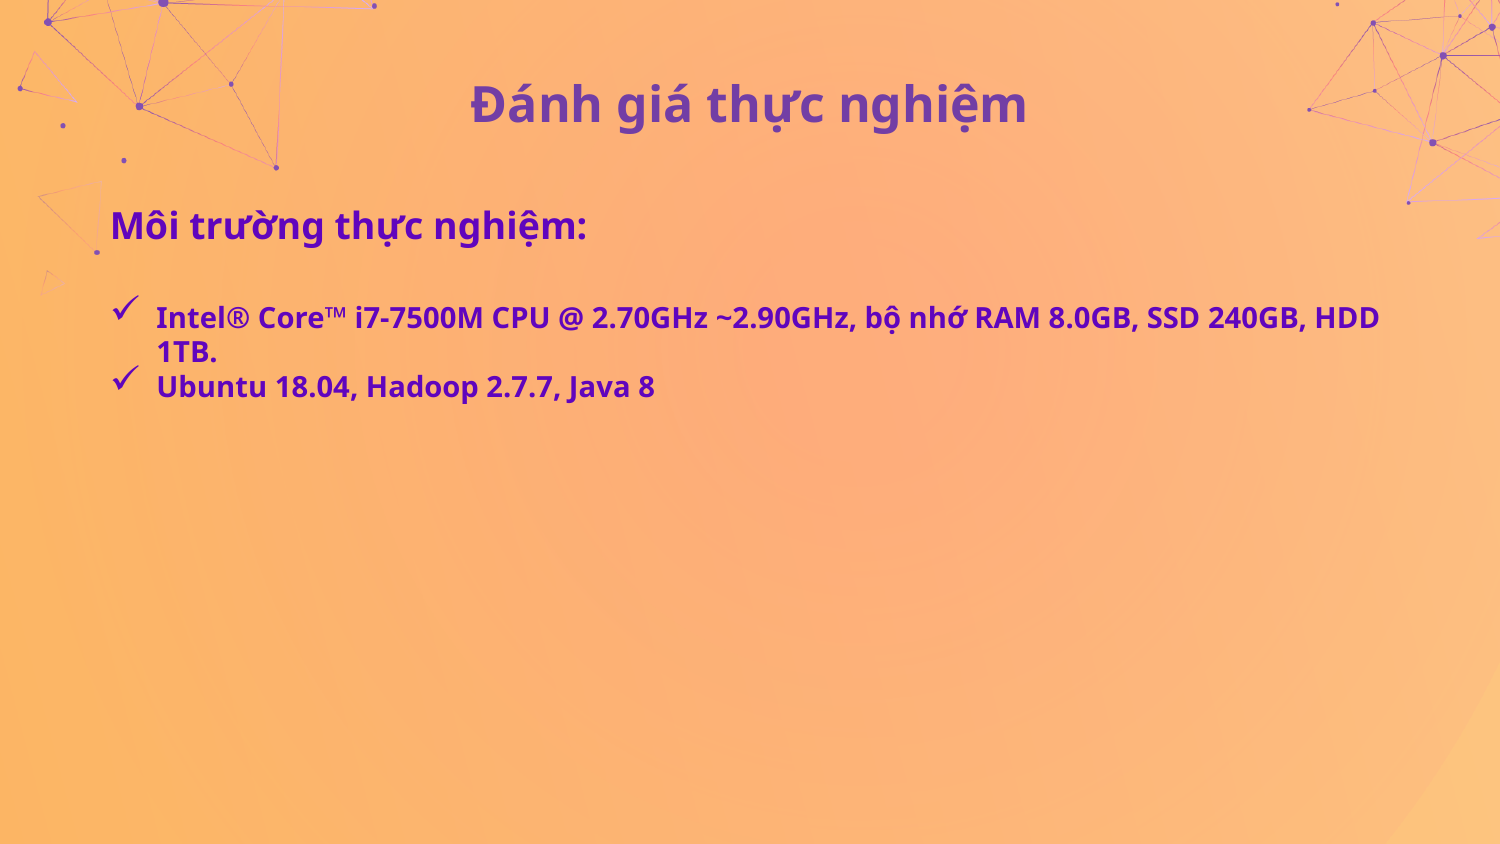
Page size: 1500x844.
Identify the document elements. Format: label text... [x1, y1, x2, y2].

text_box Intel® Core™ i7-7500M CPU @ 2.70GHz ~2.90GHz, bộ nhớ RAM 8.0GB, SSD 240GB, HDD 1TB. Ubuntu 18.04, Hadoop 2.7.7, Java 8 [94, 291, 1445, 447]
picture [0, 0, 1500, 844]
title Môi trường thực nghiệm: [94, 189, 1080, 263]
title Đánh giá thực nghiệm [322, 57, 1178, 214]
